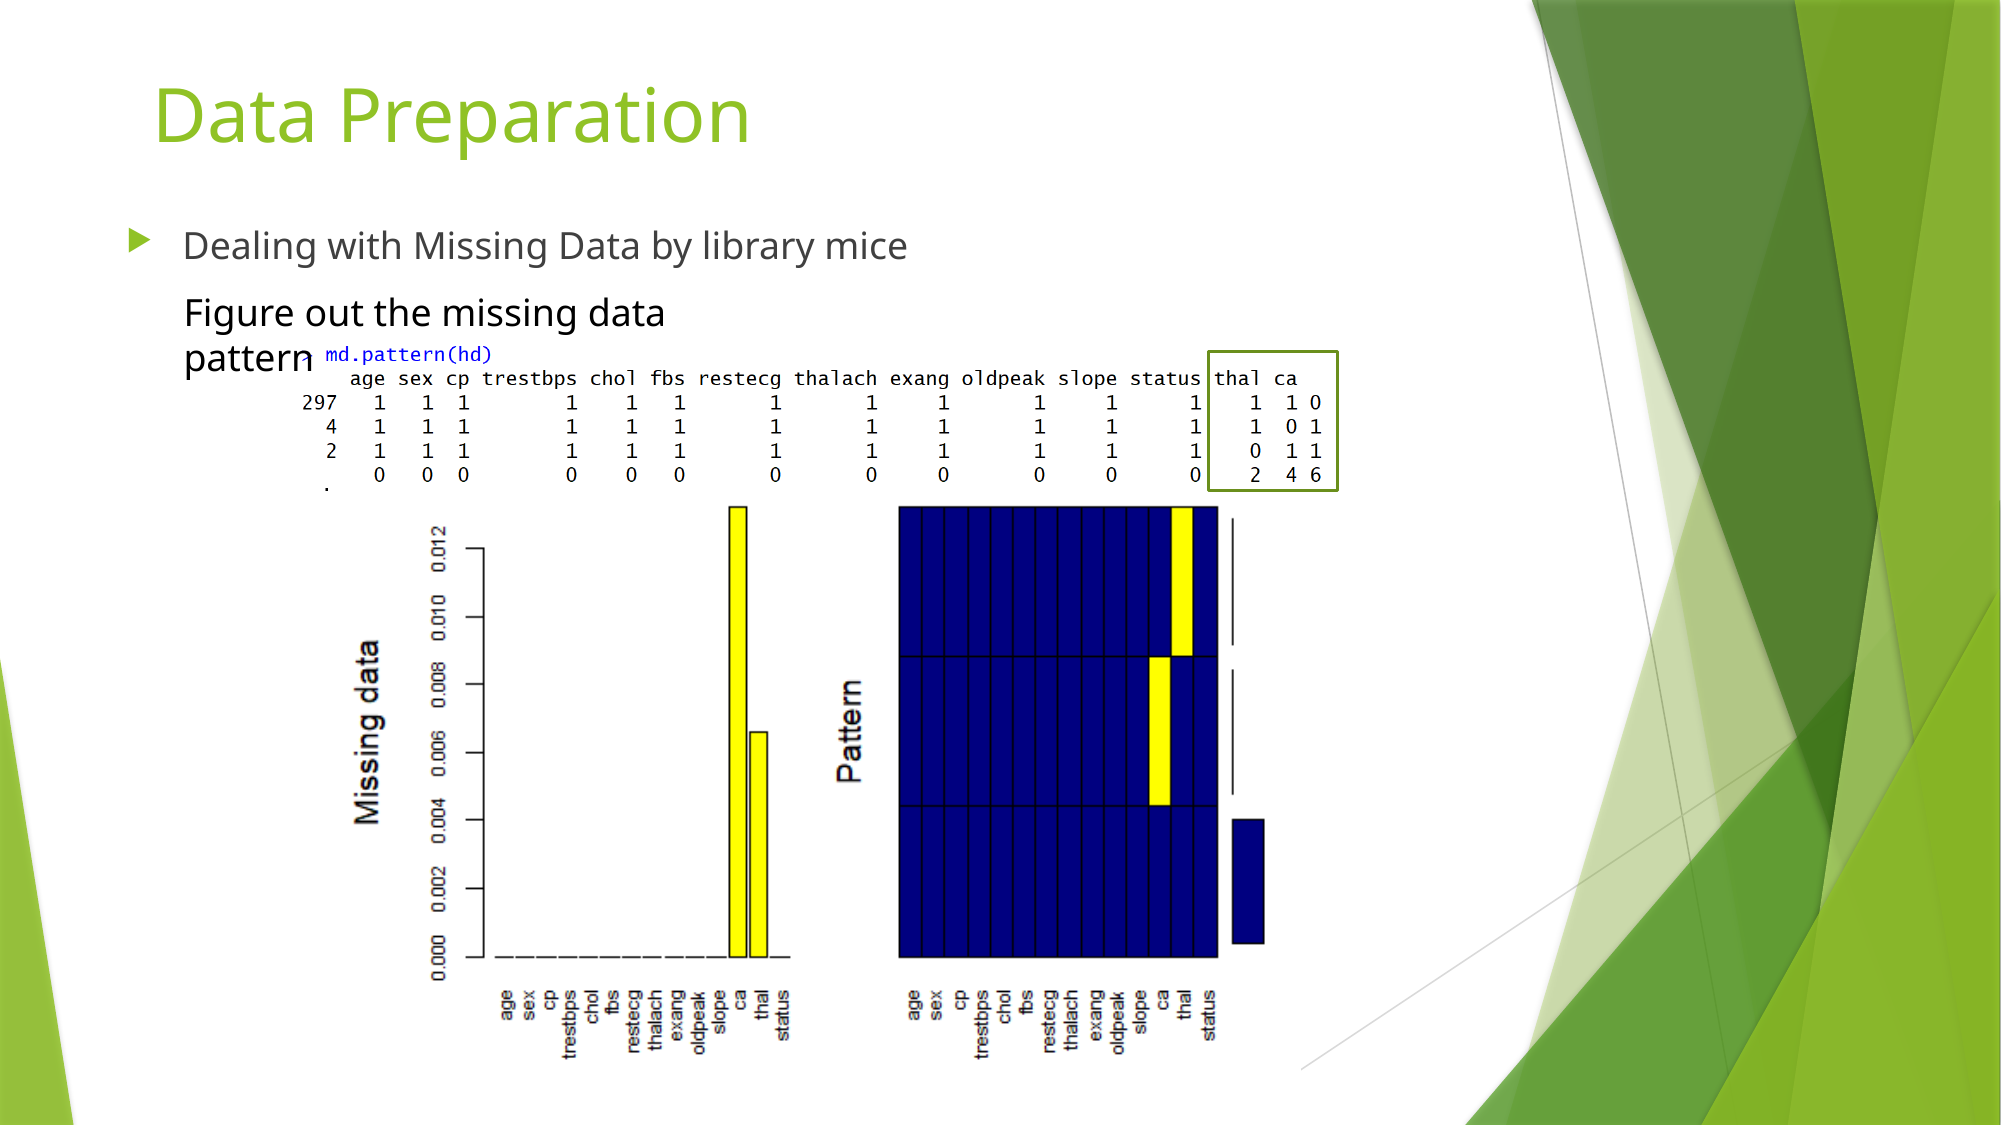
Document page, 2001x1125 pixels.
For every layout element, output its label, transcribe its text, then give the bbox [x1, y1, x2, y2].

title Data Preparation [137, 59, 1863, 202]
text_box Figure out the missing data pattern [168, 282, 805, 387]
list Dealing with Missing Data by library mice [111, 214, 1522, 992]
picture [294, 342, 1338, 1125]
